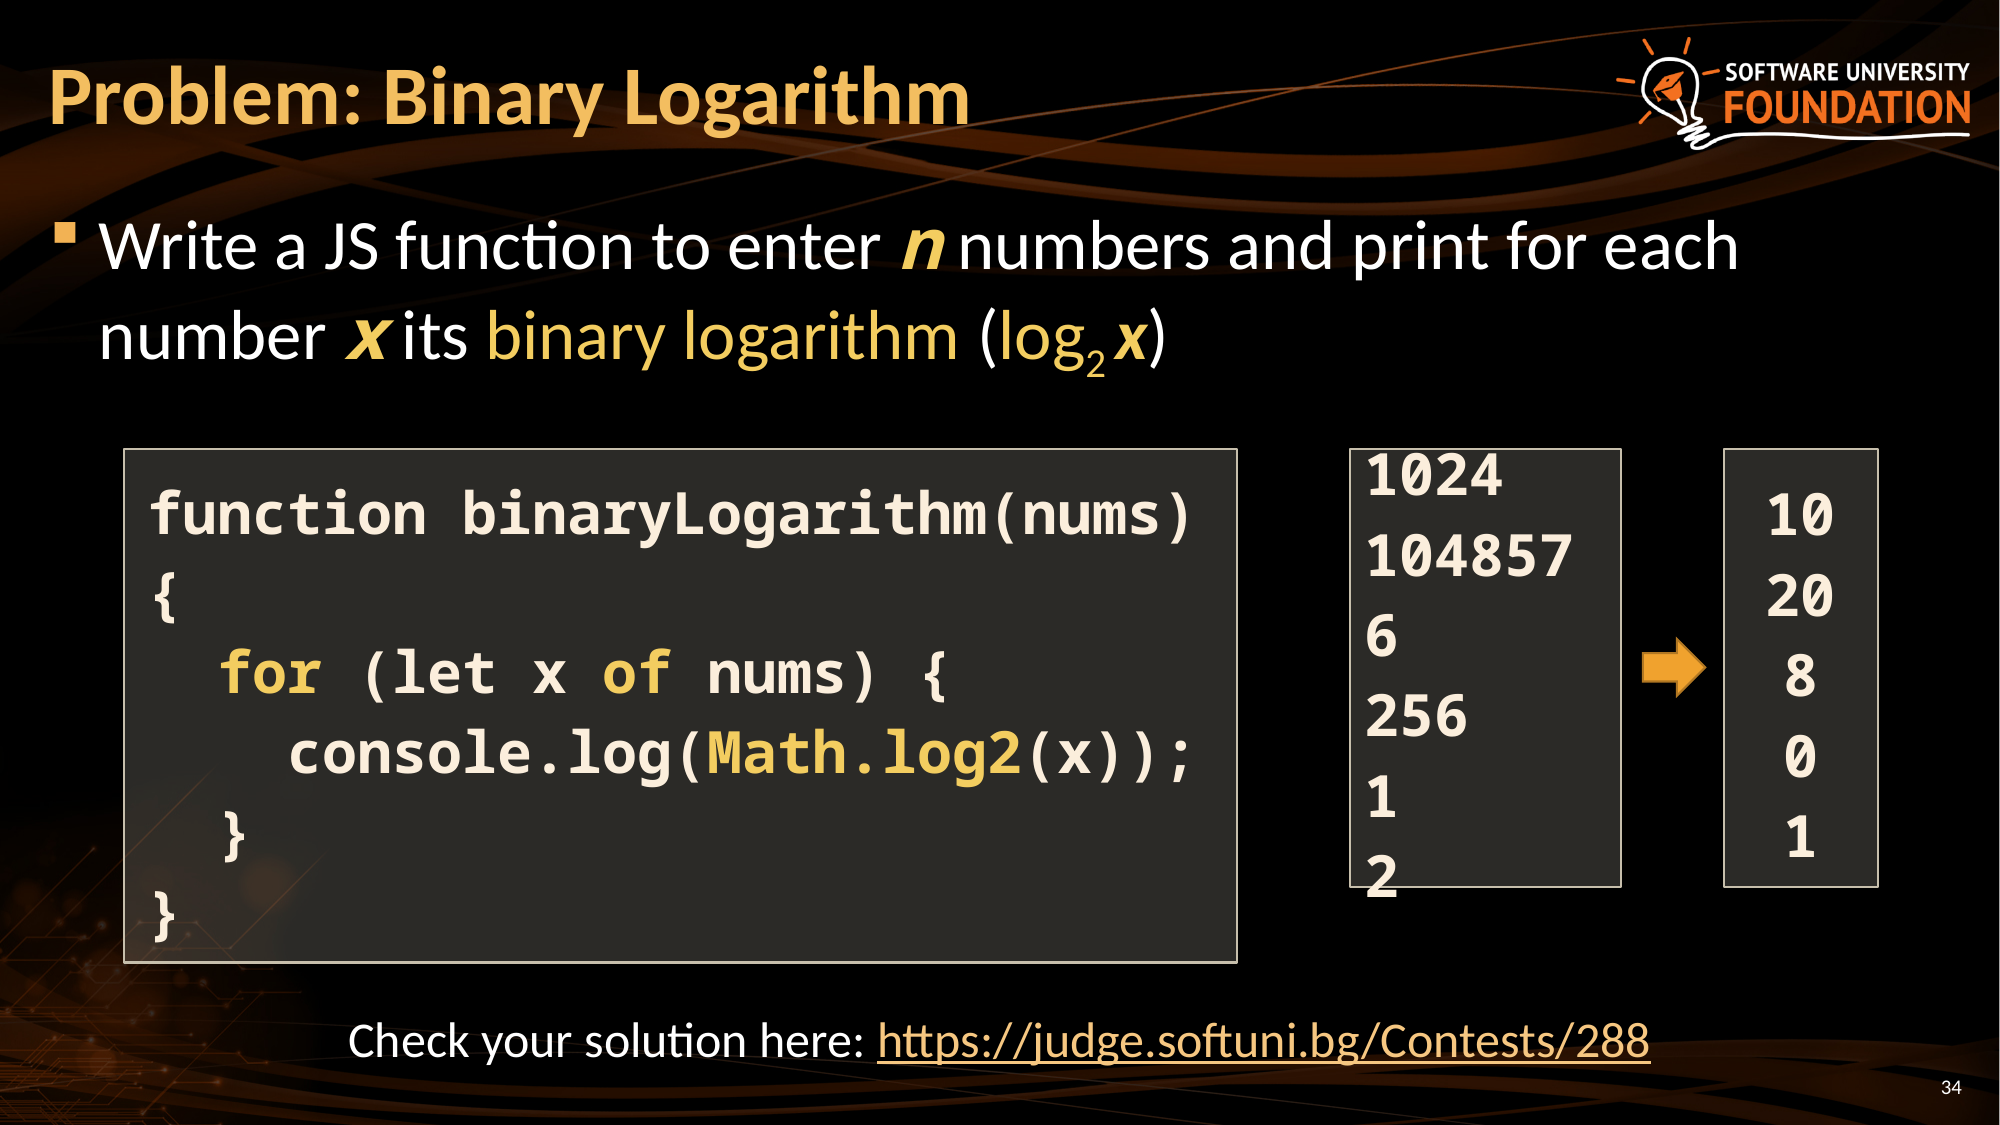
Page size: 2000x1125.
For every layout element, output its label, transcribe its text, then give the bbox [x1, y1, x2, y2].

text_box Check your solution here: https://judge.softuni.bg/Contests/288 [102, 999, 1898, 1075]
title Problem: Binary Logarithm [30, 6, 1602, 189]
picture [0, 0, 2000, 1125]
text_box 1024 1048576 256 1 2 [1349, 448, 1622, 888]
text_box function binaryLogarithm(nums) { for (let x of nums) { console.log(Math.log2(x)); } } [123, 448, 1238, 963]
list Write a JS function to enter n numbers and print for each number x its binary logarithm (log2 x) [31, 188, 1968, 1103]
text_box [1641, 636, 1707, 699]
text_box 10 20 8 0 1 [1723, 448, 1878, 888]
